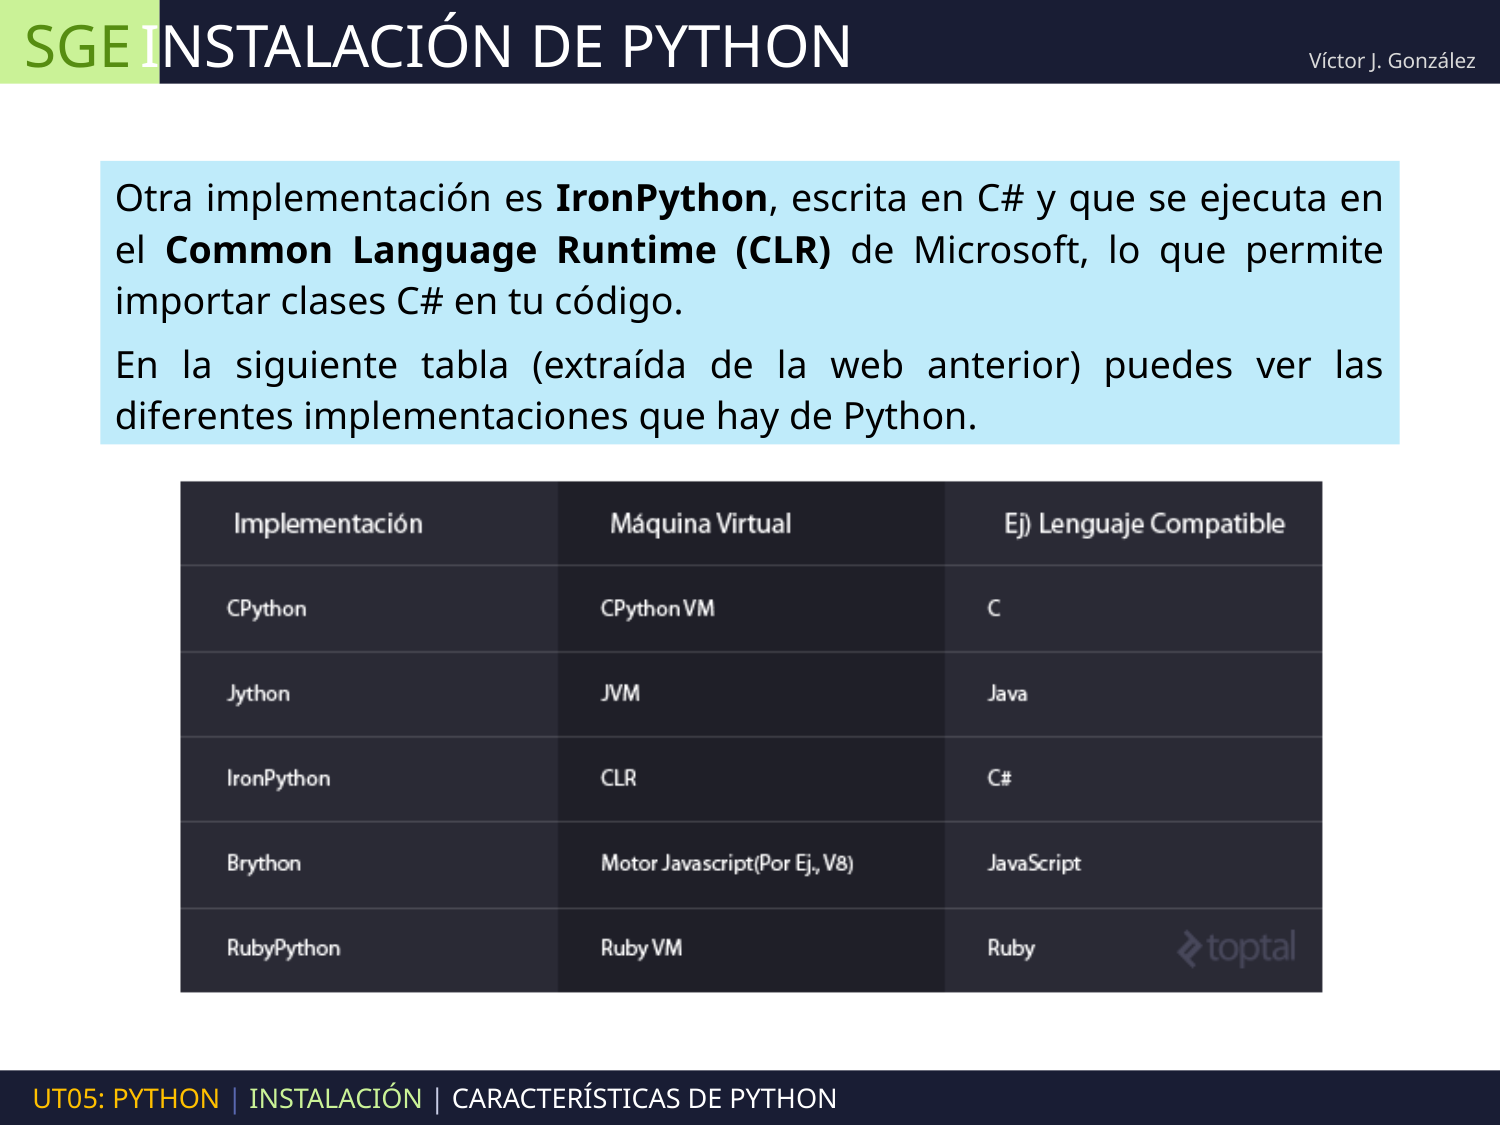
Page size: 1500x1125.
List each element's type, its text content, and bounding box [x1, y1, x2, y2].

text_box Víctor J. González [1294, 40, 1491, 80]
picture [168, 467, 1332, 1002]
text_box [0, 0, 161, 86]
text_box [0, 1068, 1500, 1125]
text_box [161, 0, 1500, 86]
text_box UT05: PYTHON | INSTALACIÓN | CARACTERÍSTICAS DE PYTHON [17, 1073, 1500, 1122]
text_box Otra implementación es IronPython, escrita en C# y que se ejecuta en el Common Language Runtime (CLR) de Microsoft, lo que permite importar clases C# en tu código. En la siguiente tabla (extraída de la web anterior) puedes ver las diferentes implementaciones que hay de Python. [100, 160, 1400, 445]
text_box INSTALACIÓN DE PYTHON [147, 1, 870, 86]
text_box SGE [10, 1, 147, 86]
